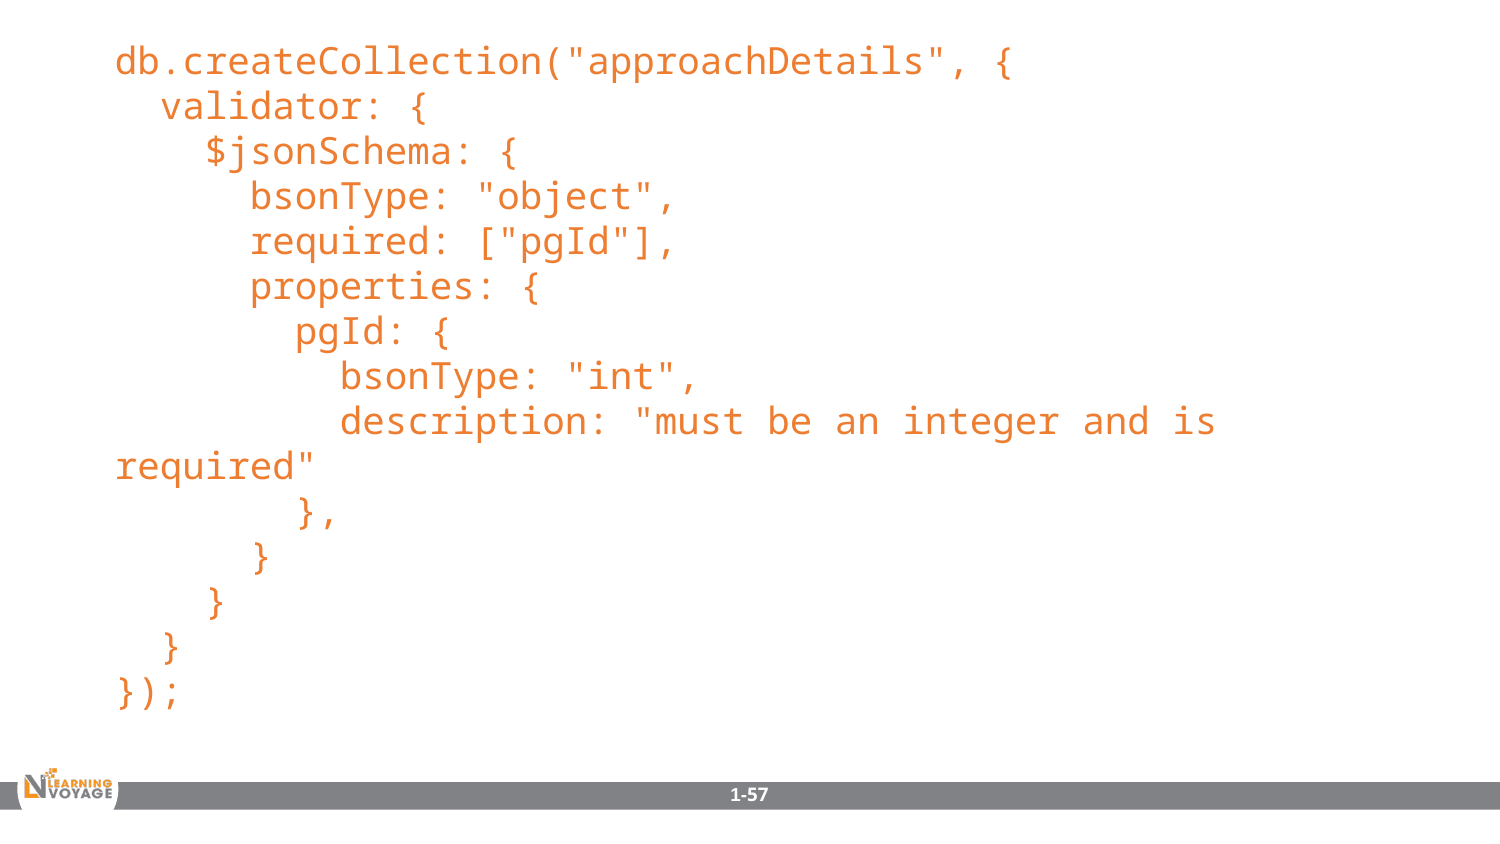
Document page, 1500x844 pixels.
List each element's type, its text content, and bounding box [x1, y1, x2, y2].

picture [0, 706, 144, 844]
text_box db.createCollection("approachDetails", { validator: { $jsonSchema: { bsonType: "object", required: ["pgId"], properties: { pgId: { bsonType: "int", description: "must be an integer and is required" }, } } } }); [114, 34, 1361, 712]
slide_number 1-57 [692, 770, 784, 821]
